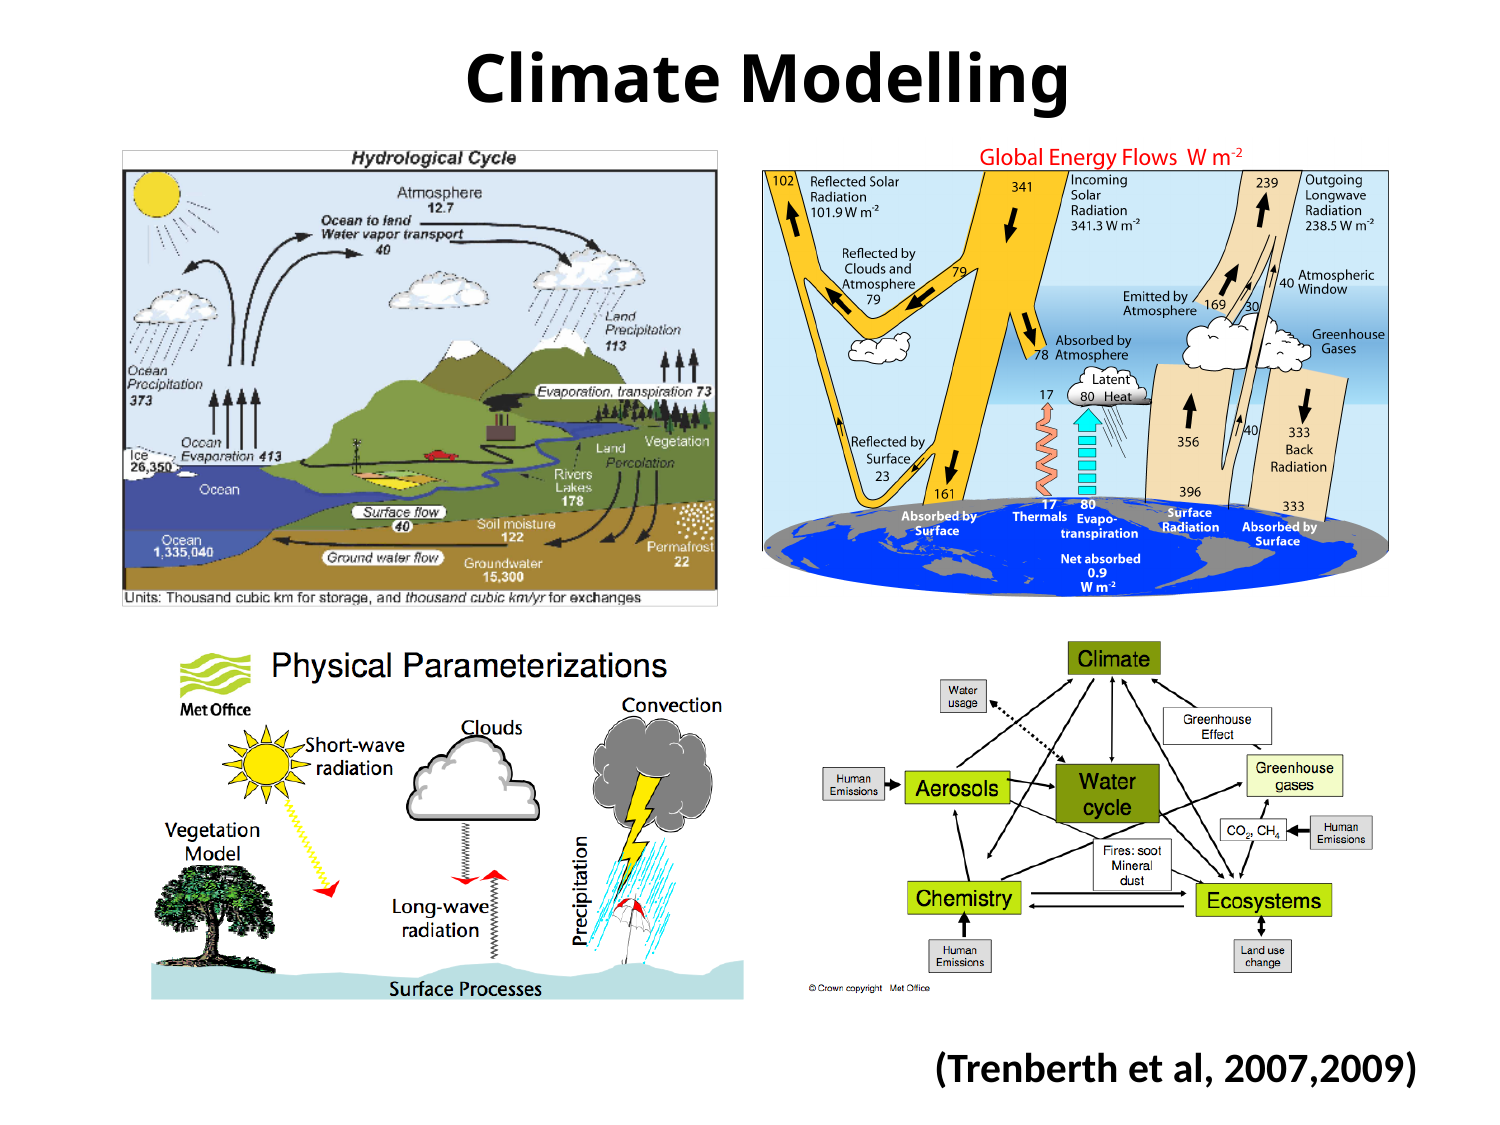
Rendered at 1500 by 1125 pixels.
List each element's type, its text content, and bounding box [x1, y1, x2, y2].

text_box (Trenberth et al, 2007,2009) [928, 1035, 1424, 1097]
picture [111, 148, 738, 610]
picture [802, 633, 1388, 999]
picture [131, 645, 757, 1011]
title Climate Modelling [449, 27, 1188, 134]
picture [762, 137, 1389, 597]
